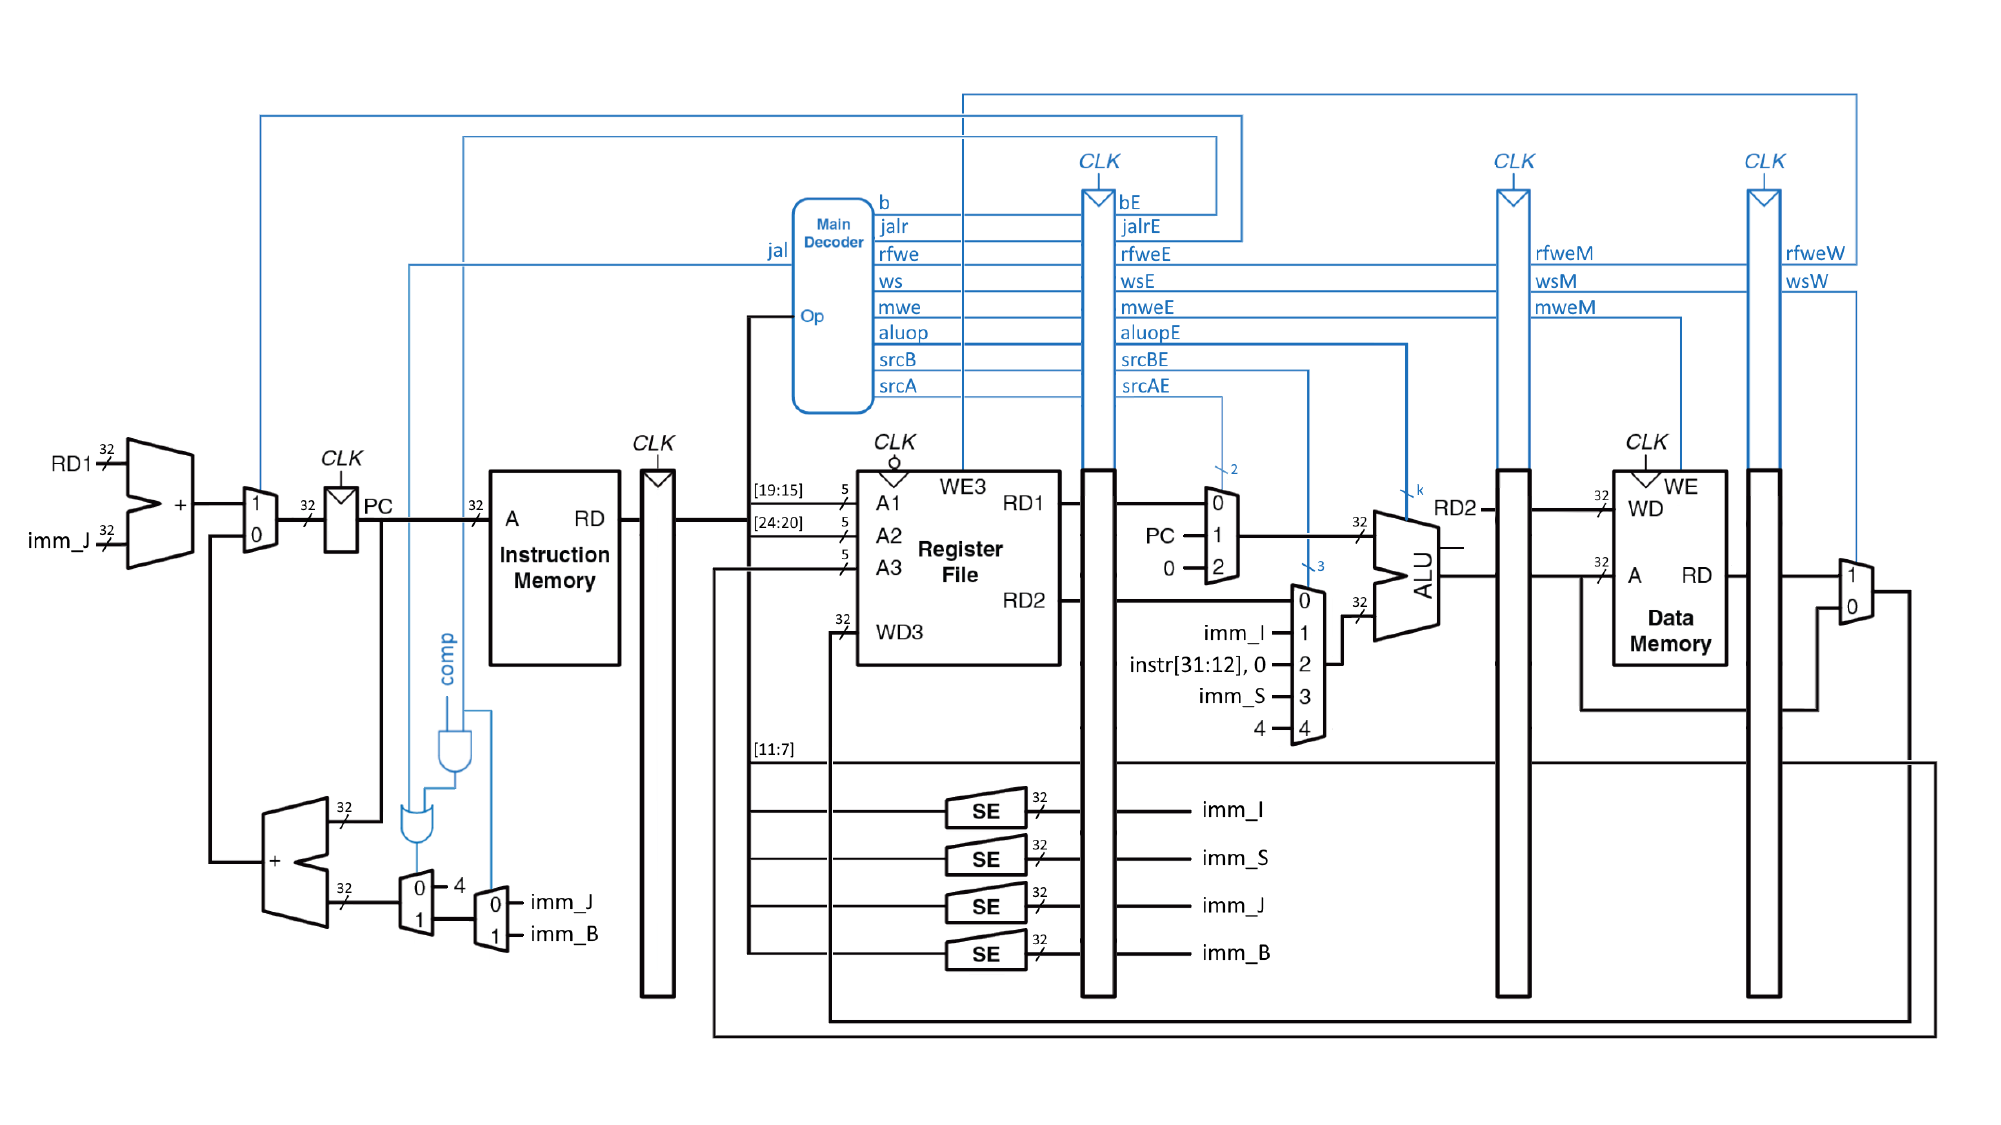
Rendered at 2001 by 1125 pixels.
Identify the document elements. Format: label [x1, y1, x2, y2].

picture [0, 78, 2000, 1047]
